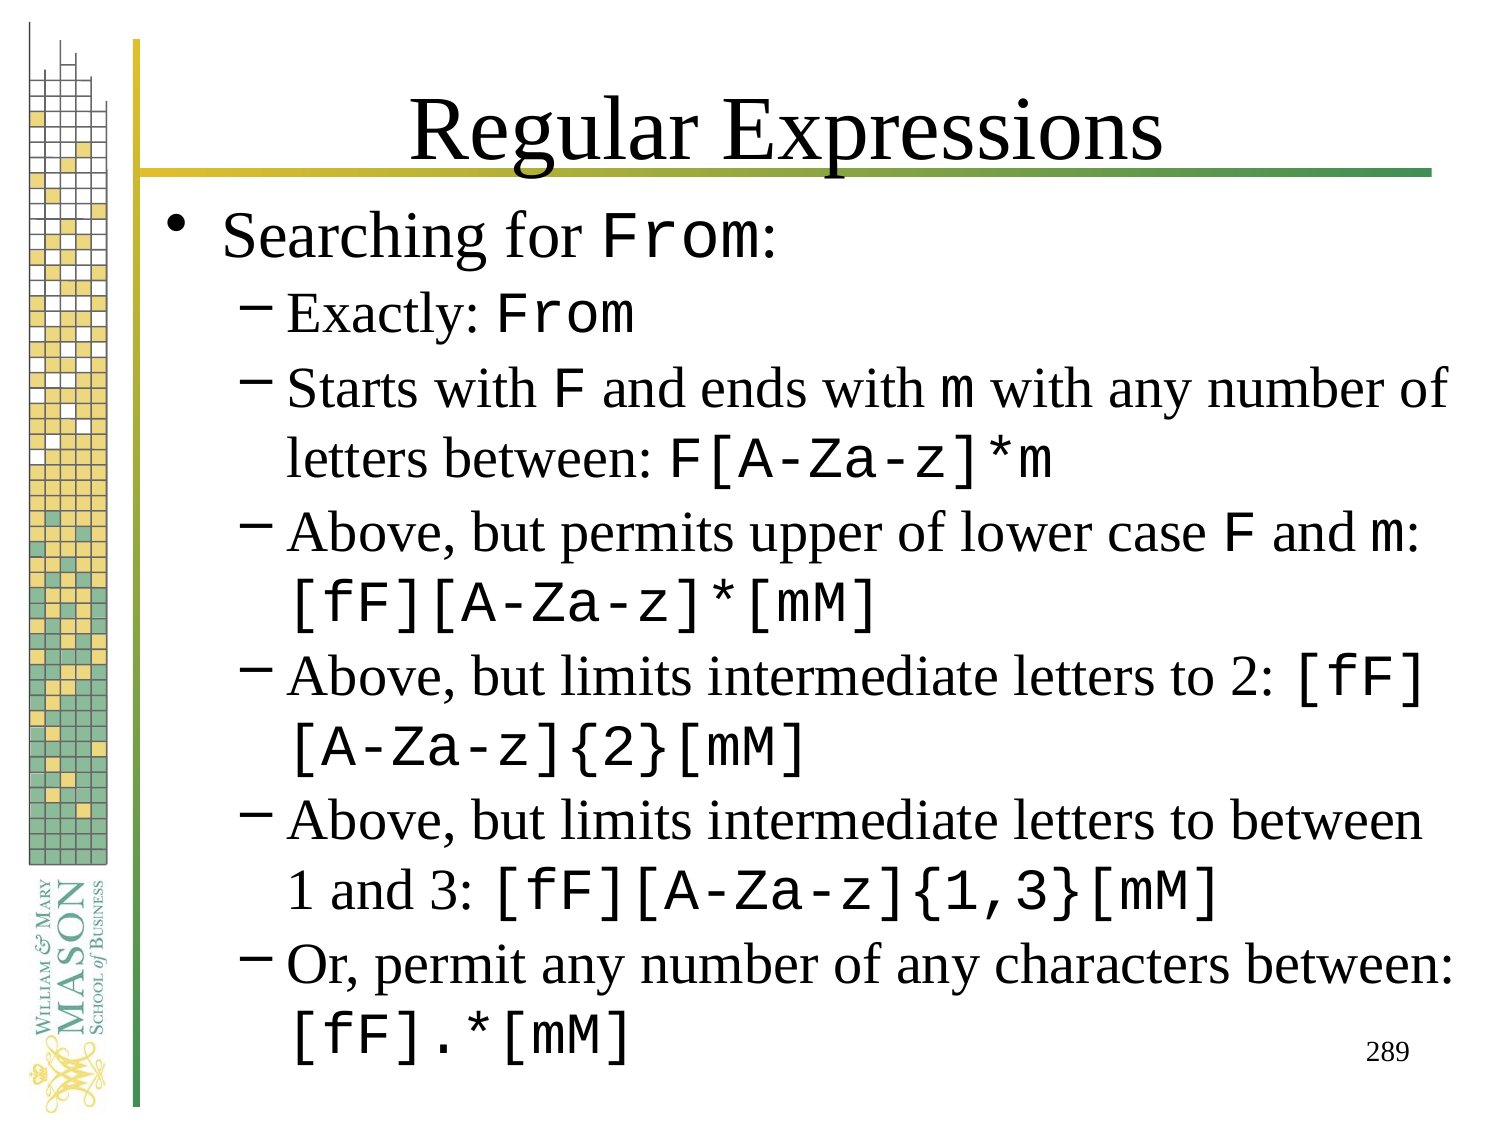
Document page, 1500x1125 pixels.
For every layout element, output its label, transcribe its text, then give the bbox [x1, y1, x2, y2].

title Regular Expressions [150, 45, 1425, 182]
slide_number 70 [29, 879, 107, 1113]
slide_number 289 [1048, 1024, 1426, 1103]
list Searching for From: Exactly: From Starts with F and ends with m with any number of letters between: F[A-Za-z]*m Above, but permits upper of lower case F and m: [fF][A-Za-z]*[mM] Above, but limits intermediate letters to 2: [fF][A-Za-z]{2}[mM] Above, but limits intermediate letters to between 1 and 3: [fF][A-Za-z]{1,3}[mM] Or, permit any number of any characters between: [fF].*[mM] [150, 182, 1476, 1005]
